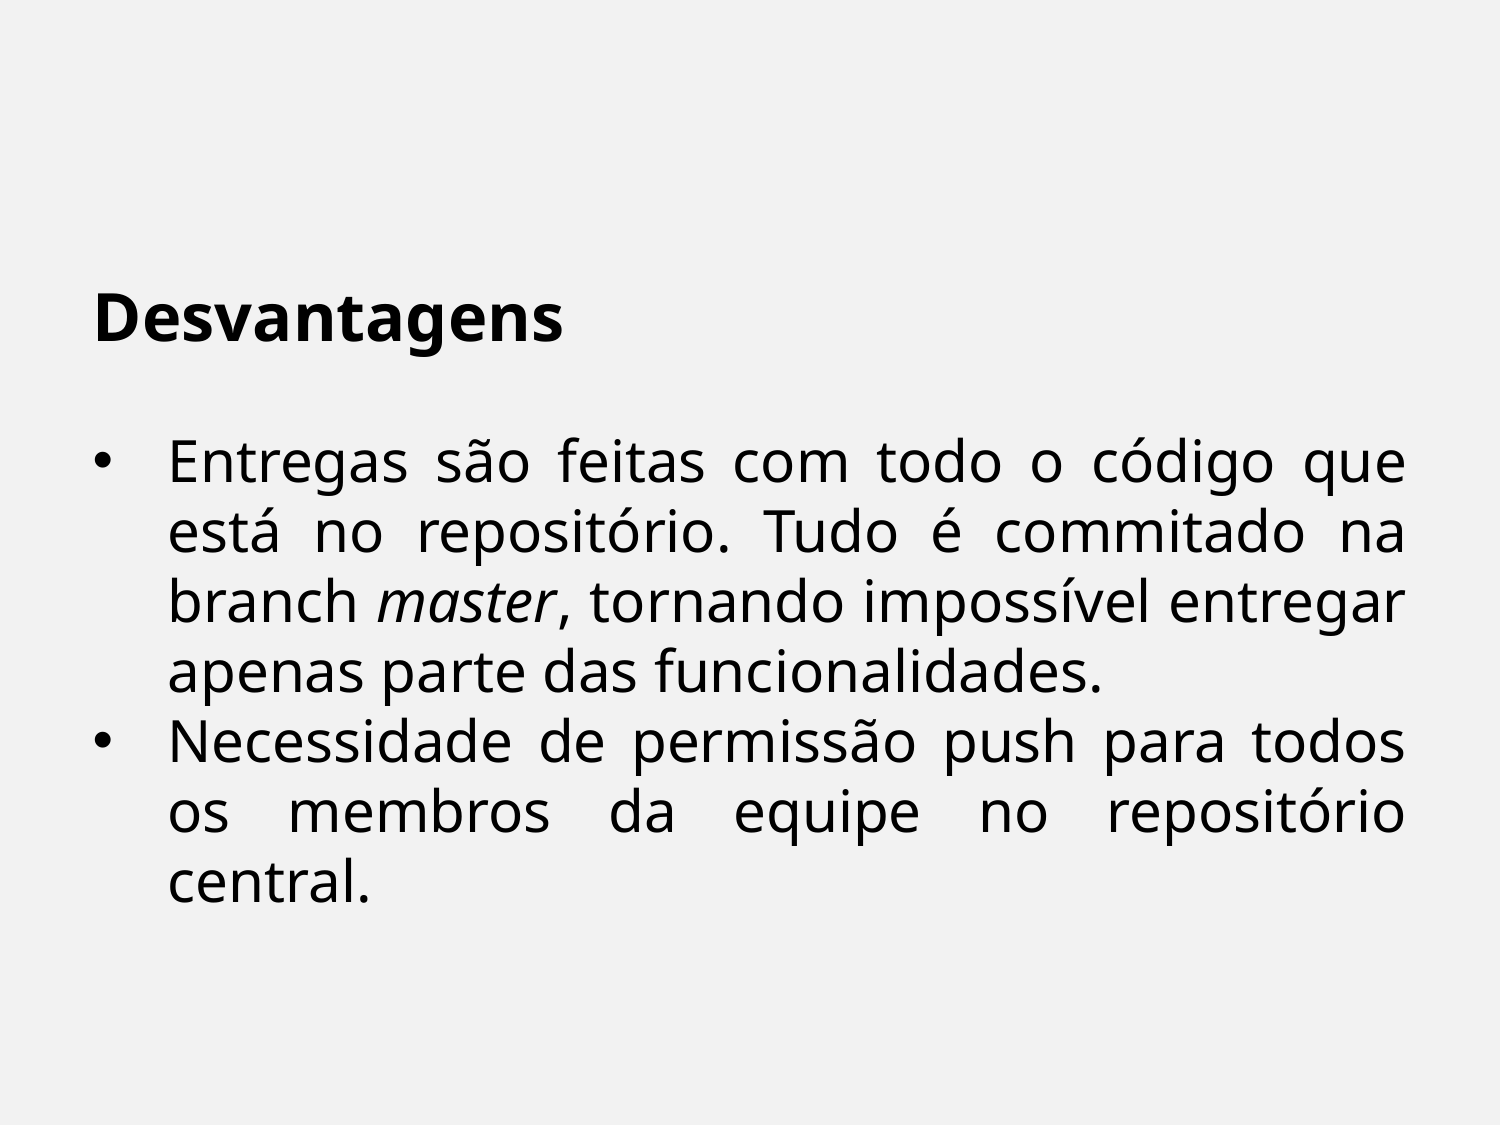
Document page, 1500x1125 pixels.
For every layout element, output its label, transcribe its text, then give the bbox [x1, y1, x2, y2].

text_box Desvantagens Entregas são feitas com todo o código que está no repositório. Tudo é commitado na branch master, tornando impossível entregar apenas parte das funcionalidades. Necessidade de permissão push para todos os membros da equipe no repositório central. [78, 267, 1422, 922]
